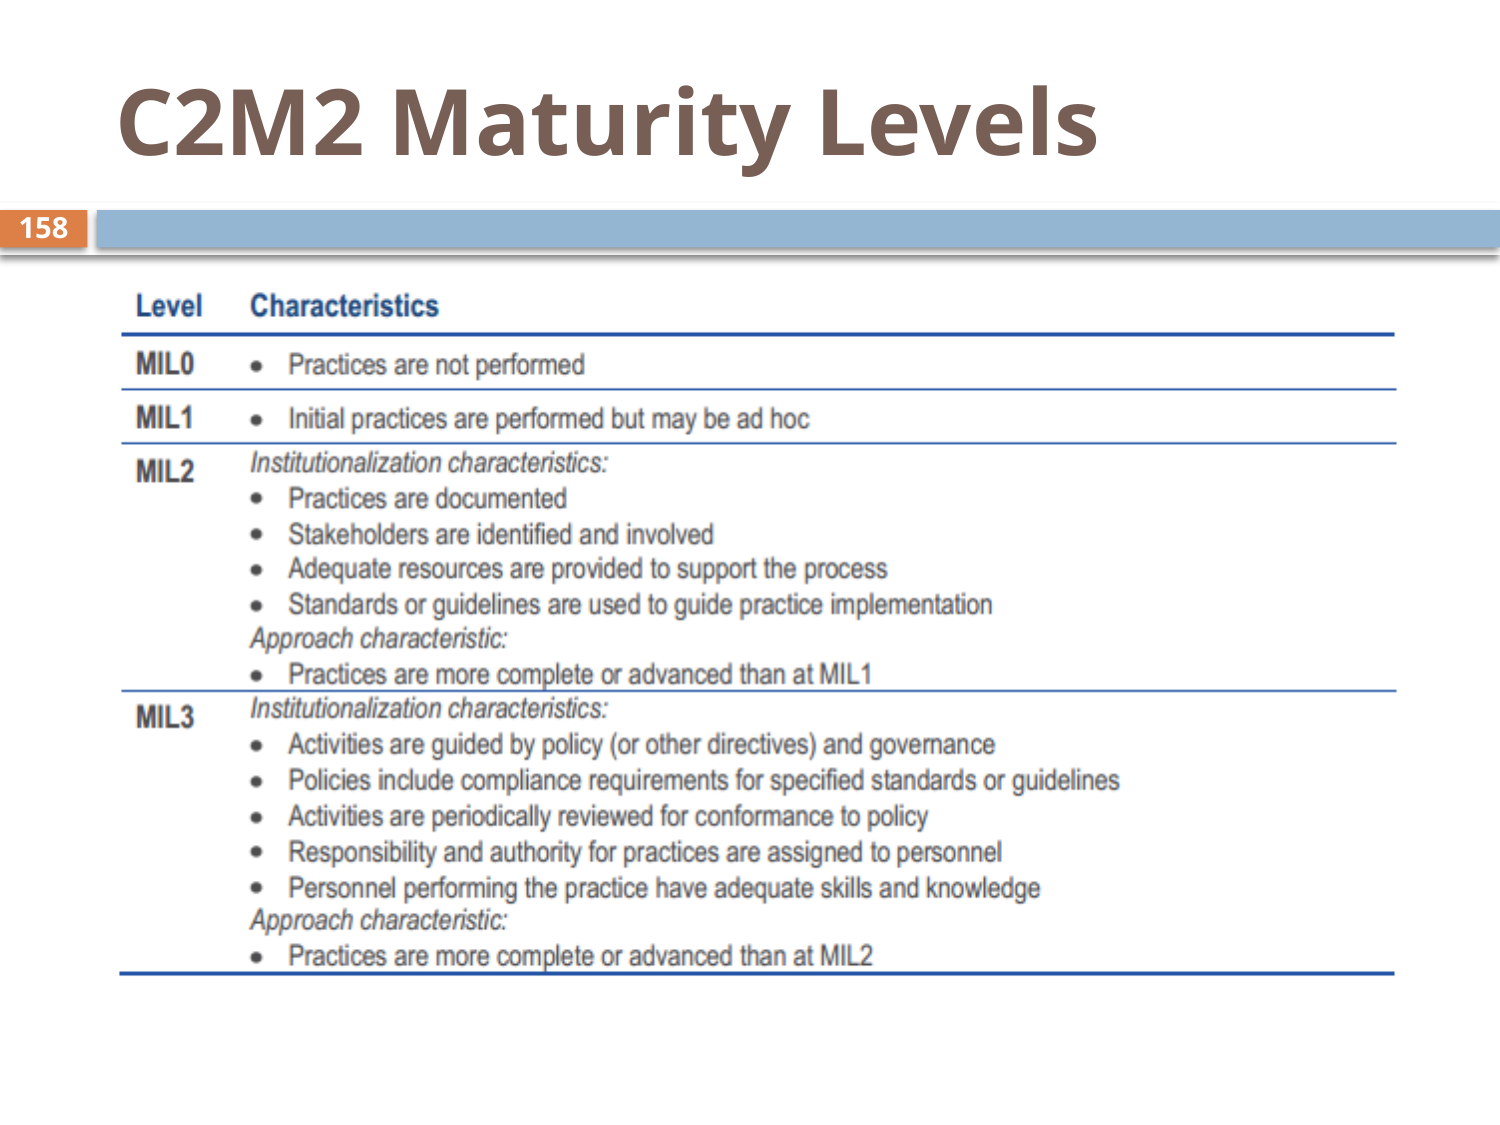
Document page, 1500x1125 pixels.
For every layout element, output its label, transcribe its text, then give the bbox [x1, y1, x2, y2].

picture [88, 277, 1420, 1016]
title C2M2 Maturity Levels [100, 37, 1438, 200]
slide_number 158 [0, 208, 88, 249]
